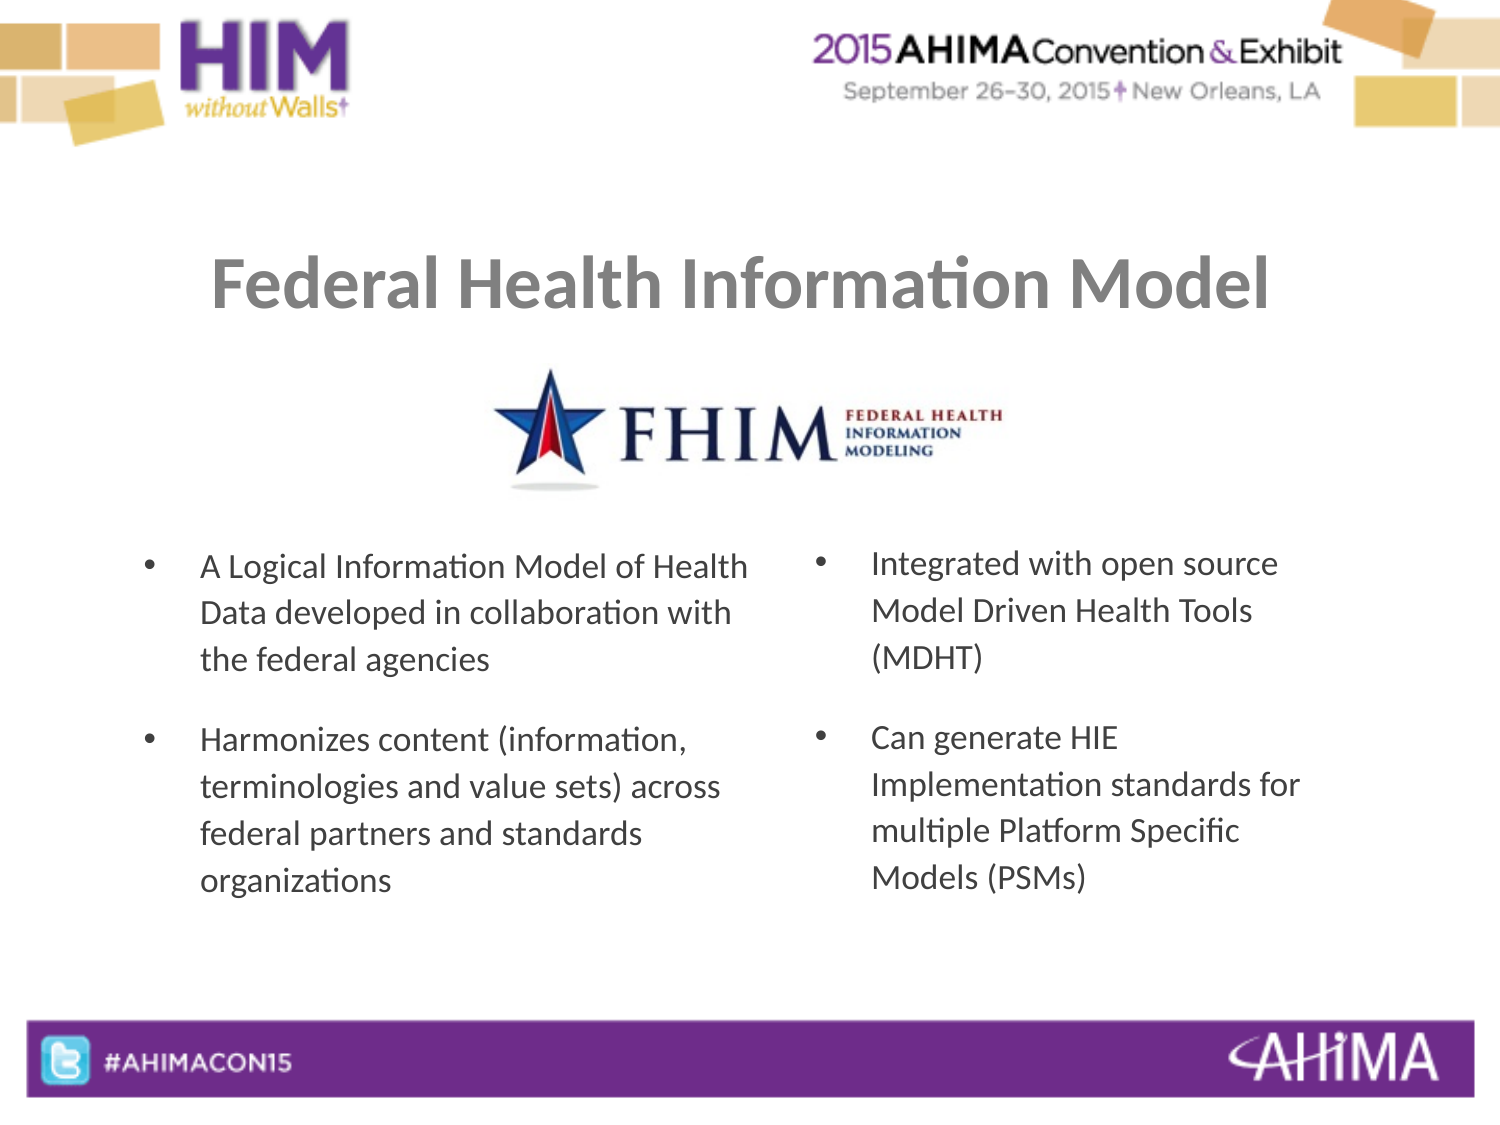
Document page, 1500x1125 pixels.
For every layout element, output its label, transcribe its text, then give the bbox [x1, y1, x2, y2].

title Federal Health Information Model [75, 193, 1425, 364]
picture [0, 0, 1500, 1125]
list Integrated with open source Model Driven Health Tools (MDHT) Can generate HIE Implementation standards for multiple Platform Specific Models (PSMs) [799, 528, 1340, 959]
list A Logical Information Model of Health Data developed in collaboration with the federal agencies Harmonizes content (information, terminologies and value sets) across federal partners and standards organizations [128, 531, 769, 1036]
